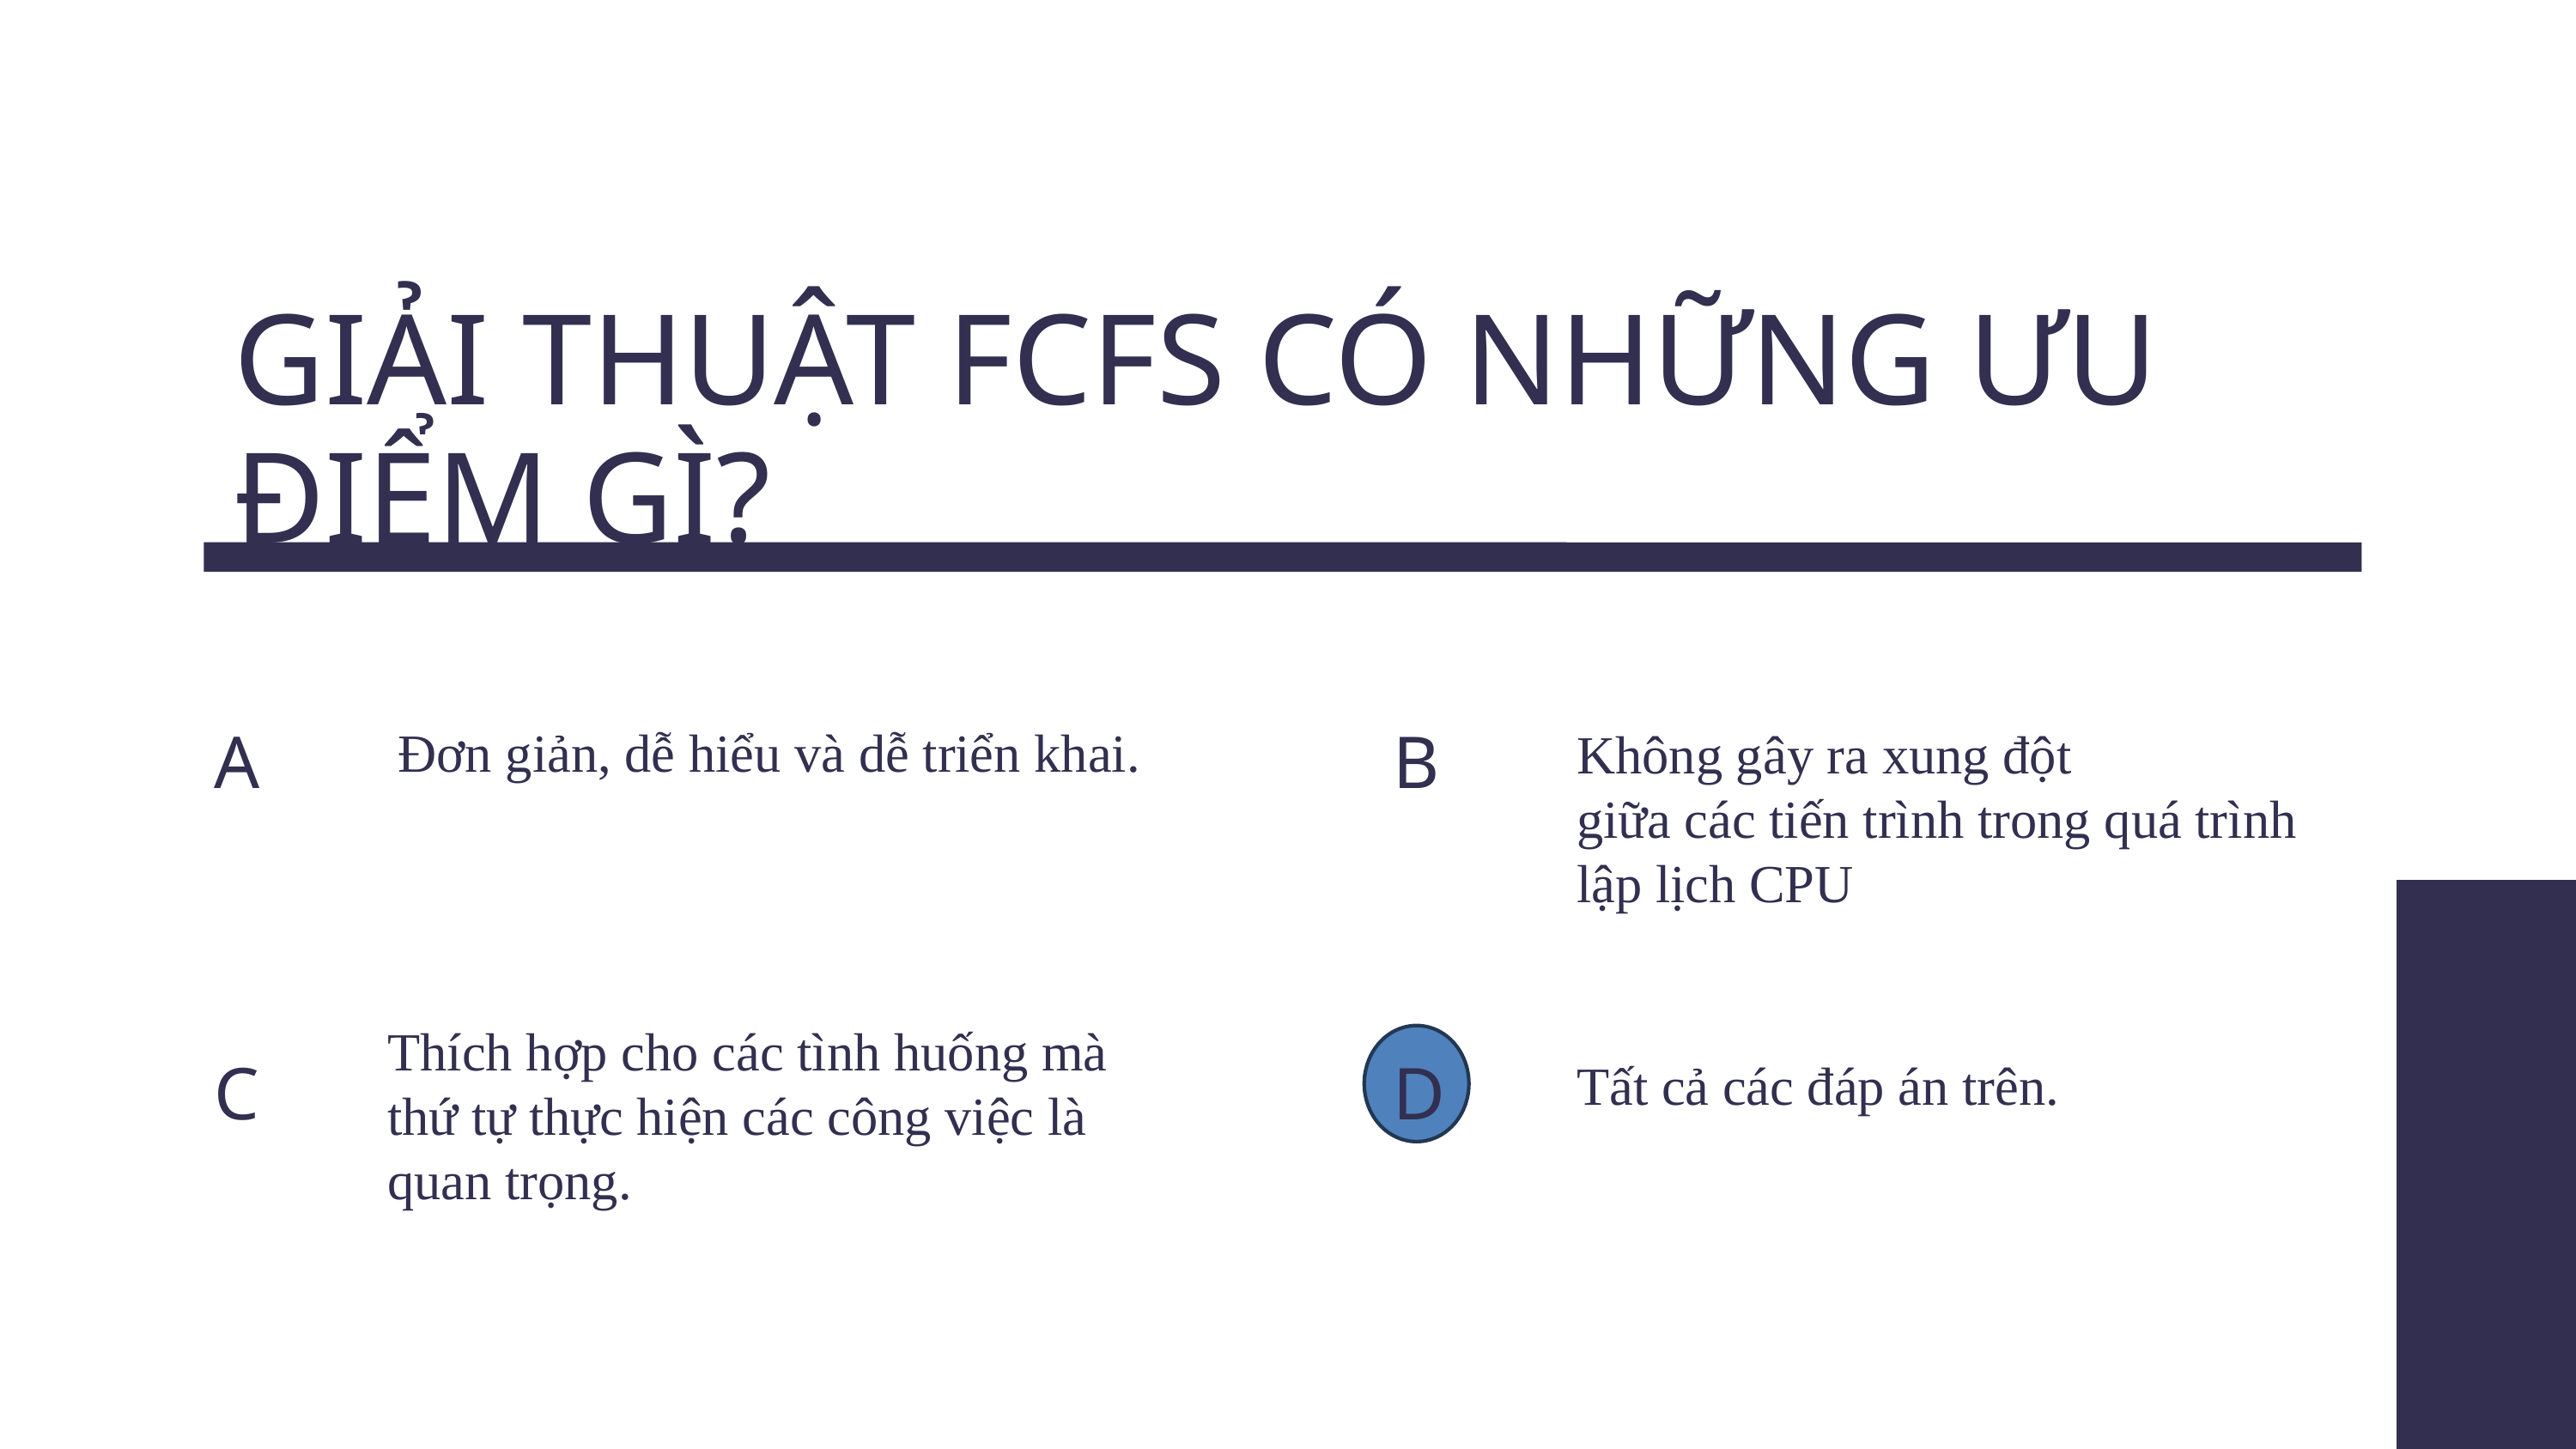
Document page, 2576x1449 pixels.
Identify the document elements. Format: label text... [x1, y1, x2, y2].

text_box Tất cả các đáp án trên. [1577, 1051, 2362, 1116]
text_box C [214, 1055, 368, 1134]
text_box Thích hợp cho các tình huống mà thứ tự thực hiện các công việc là quan trọng. [387, 1017, 1173, 1211]
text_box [398, 718, 1184, 917]
text_box B [1393, 724, 1548, 803]
text_box A [214, 724, 368, 803]
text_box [2396, 879, 2576, 1449]
text_box GIẢI THUẬT FCFS CÓ NHỮNG ƯU ĐIỂM GÌ? [234, 292, 2432, 568]
text_box D [1393, 1055, 1548, 1134]
text_box Không gây ra xung đột giữa các tiến trình trong quá trình lập lịch CPU [1577, 719, 2362, 979]
text_box [1362, 1023, 1465, 1144]
